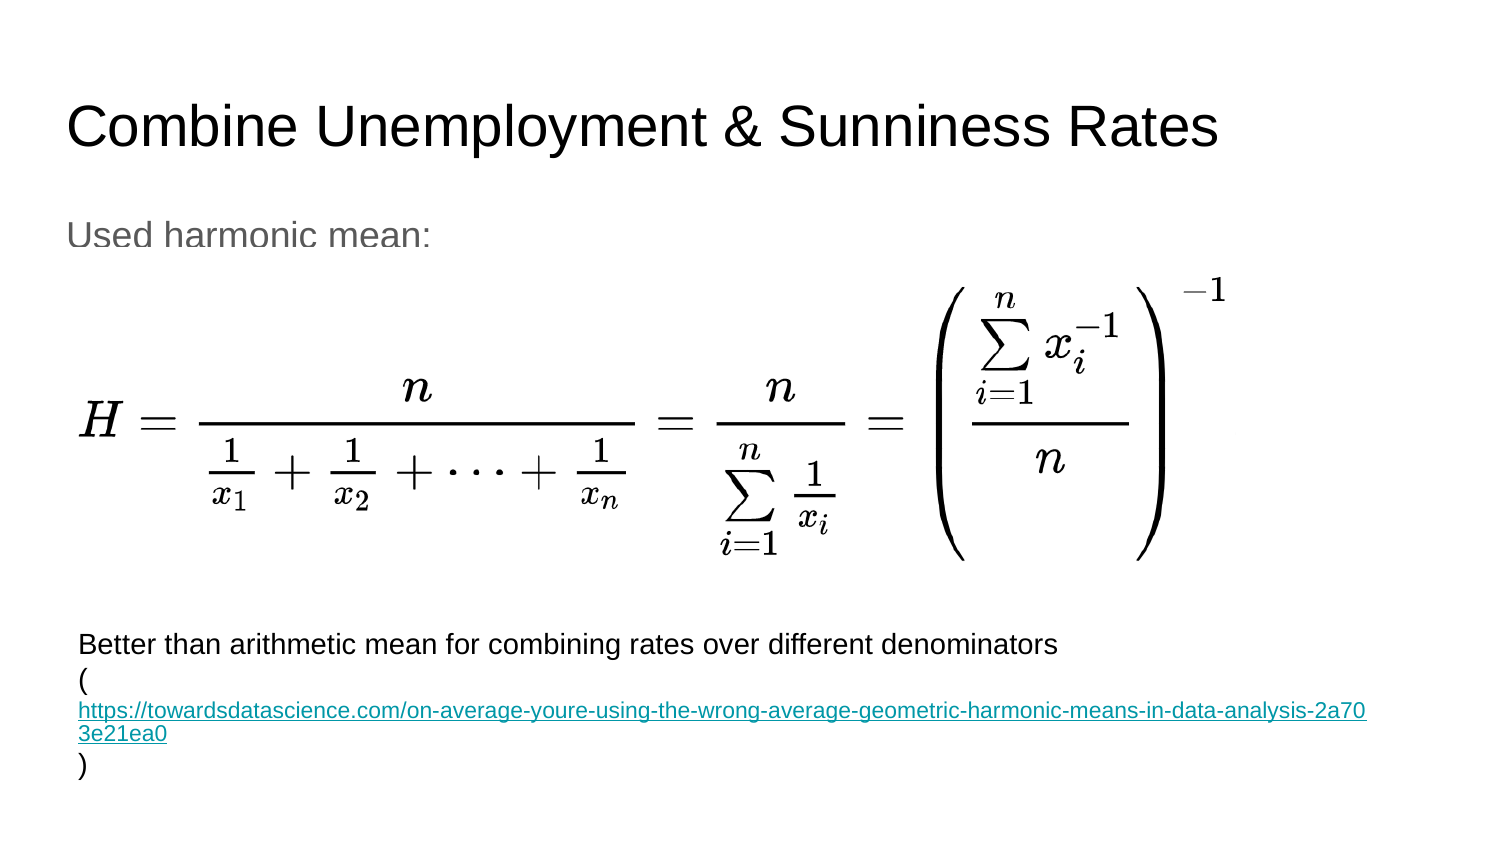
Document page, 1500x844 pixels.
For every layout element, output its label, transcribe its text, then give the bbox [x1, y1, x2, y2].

picture [62, 247, 1237, 597]
title Combine Unemployment & Sunniness Rates [51, 72, 1449, 167]
text_box Better than arithmetic mean for combining rates over different denominators (https://towardsdatascience.com/on-average-youre-using-the-wrong-average-geometric-harmonic-means-in-data-analysis-2a703e21ea0) [63, 610, 1391, 717]
list Used harmonic mean: [51, 189, 1449, 278]
